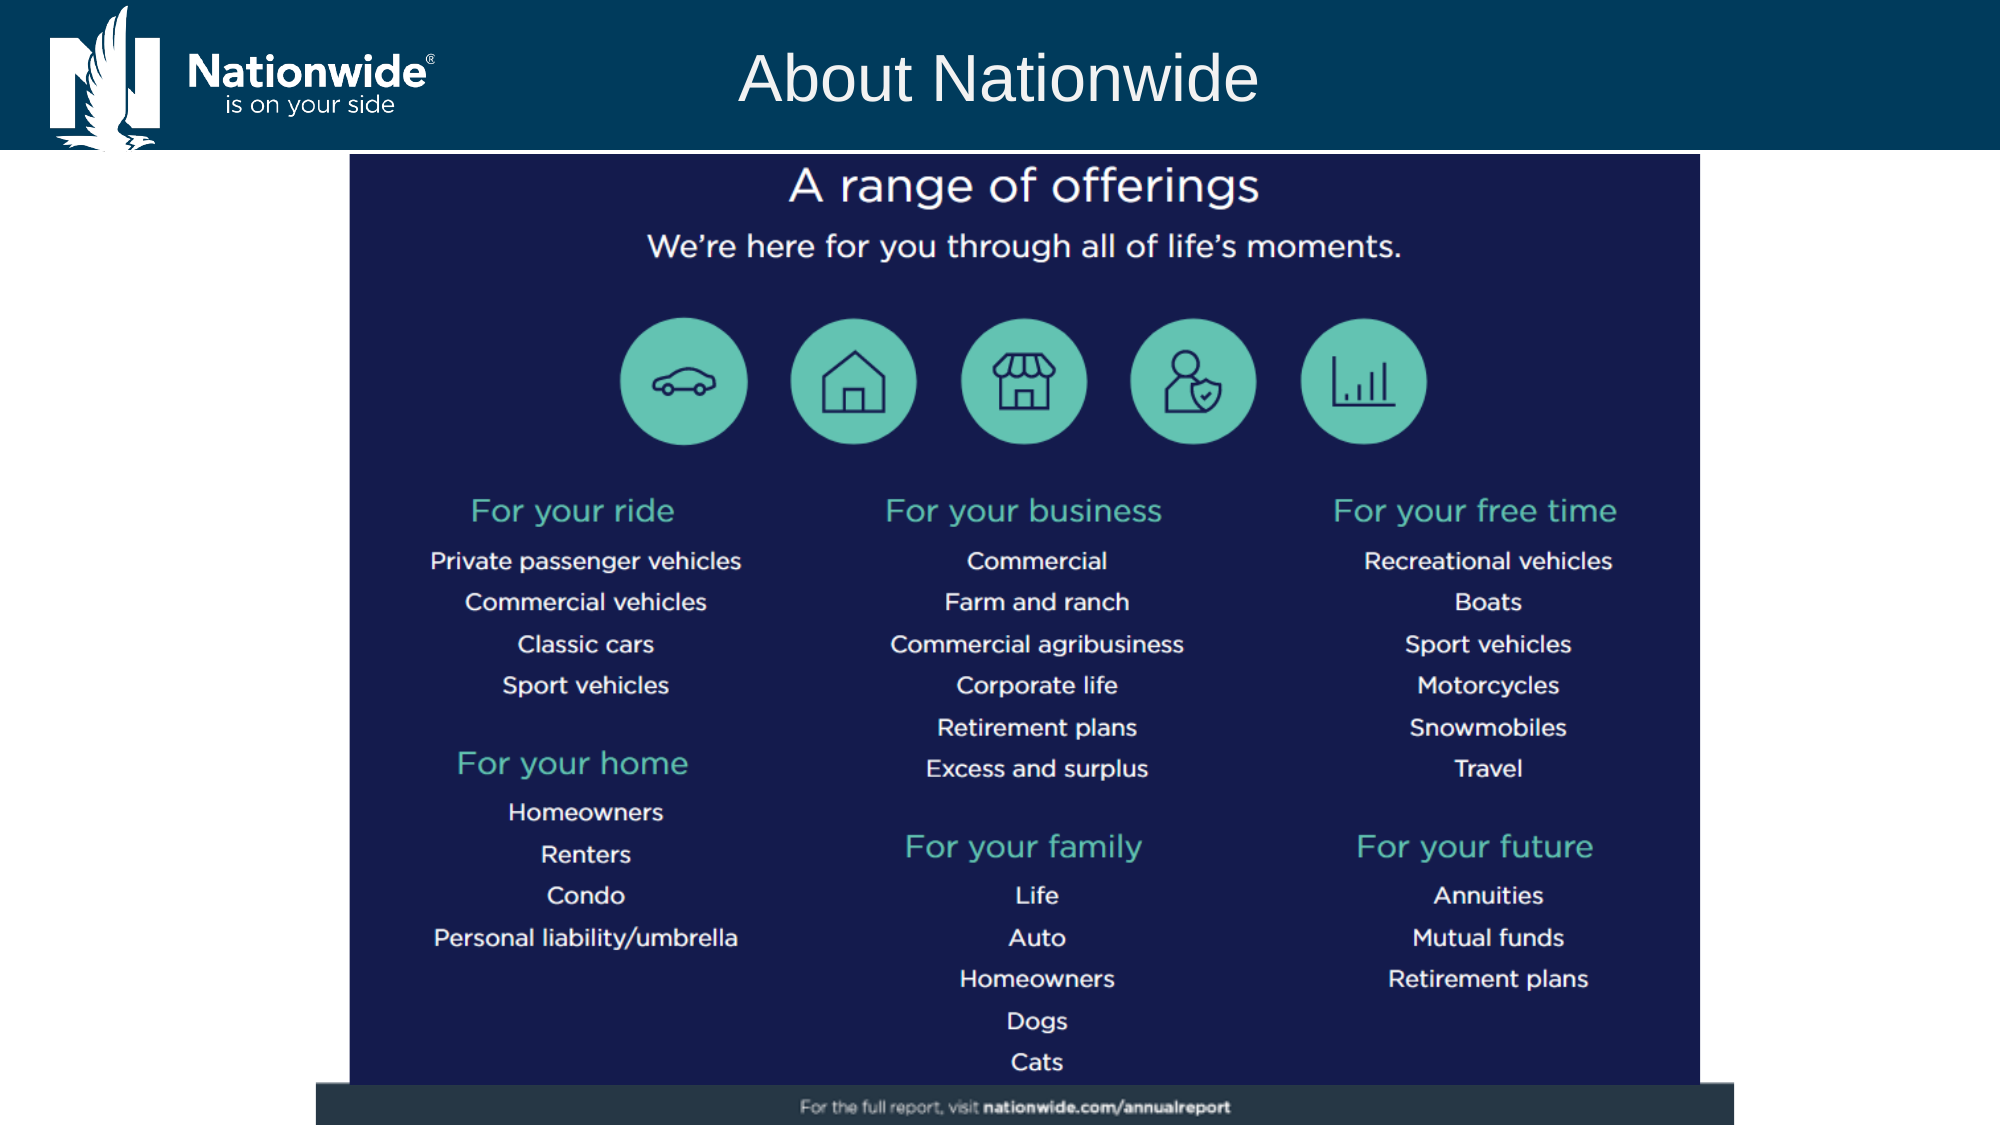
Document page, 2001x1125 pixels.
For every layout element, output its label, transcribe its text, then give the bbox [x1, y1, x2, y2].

text_box About Nationwide [0, 0, 2000, 151]
picture [315, 154, 1735, 1125]
picture [49, 2, 435, 152]
